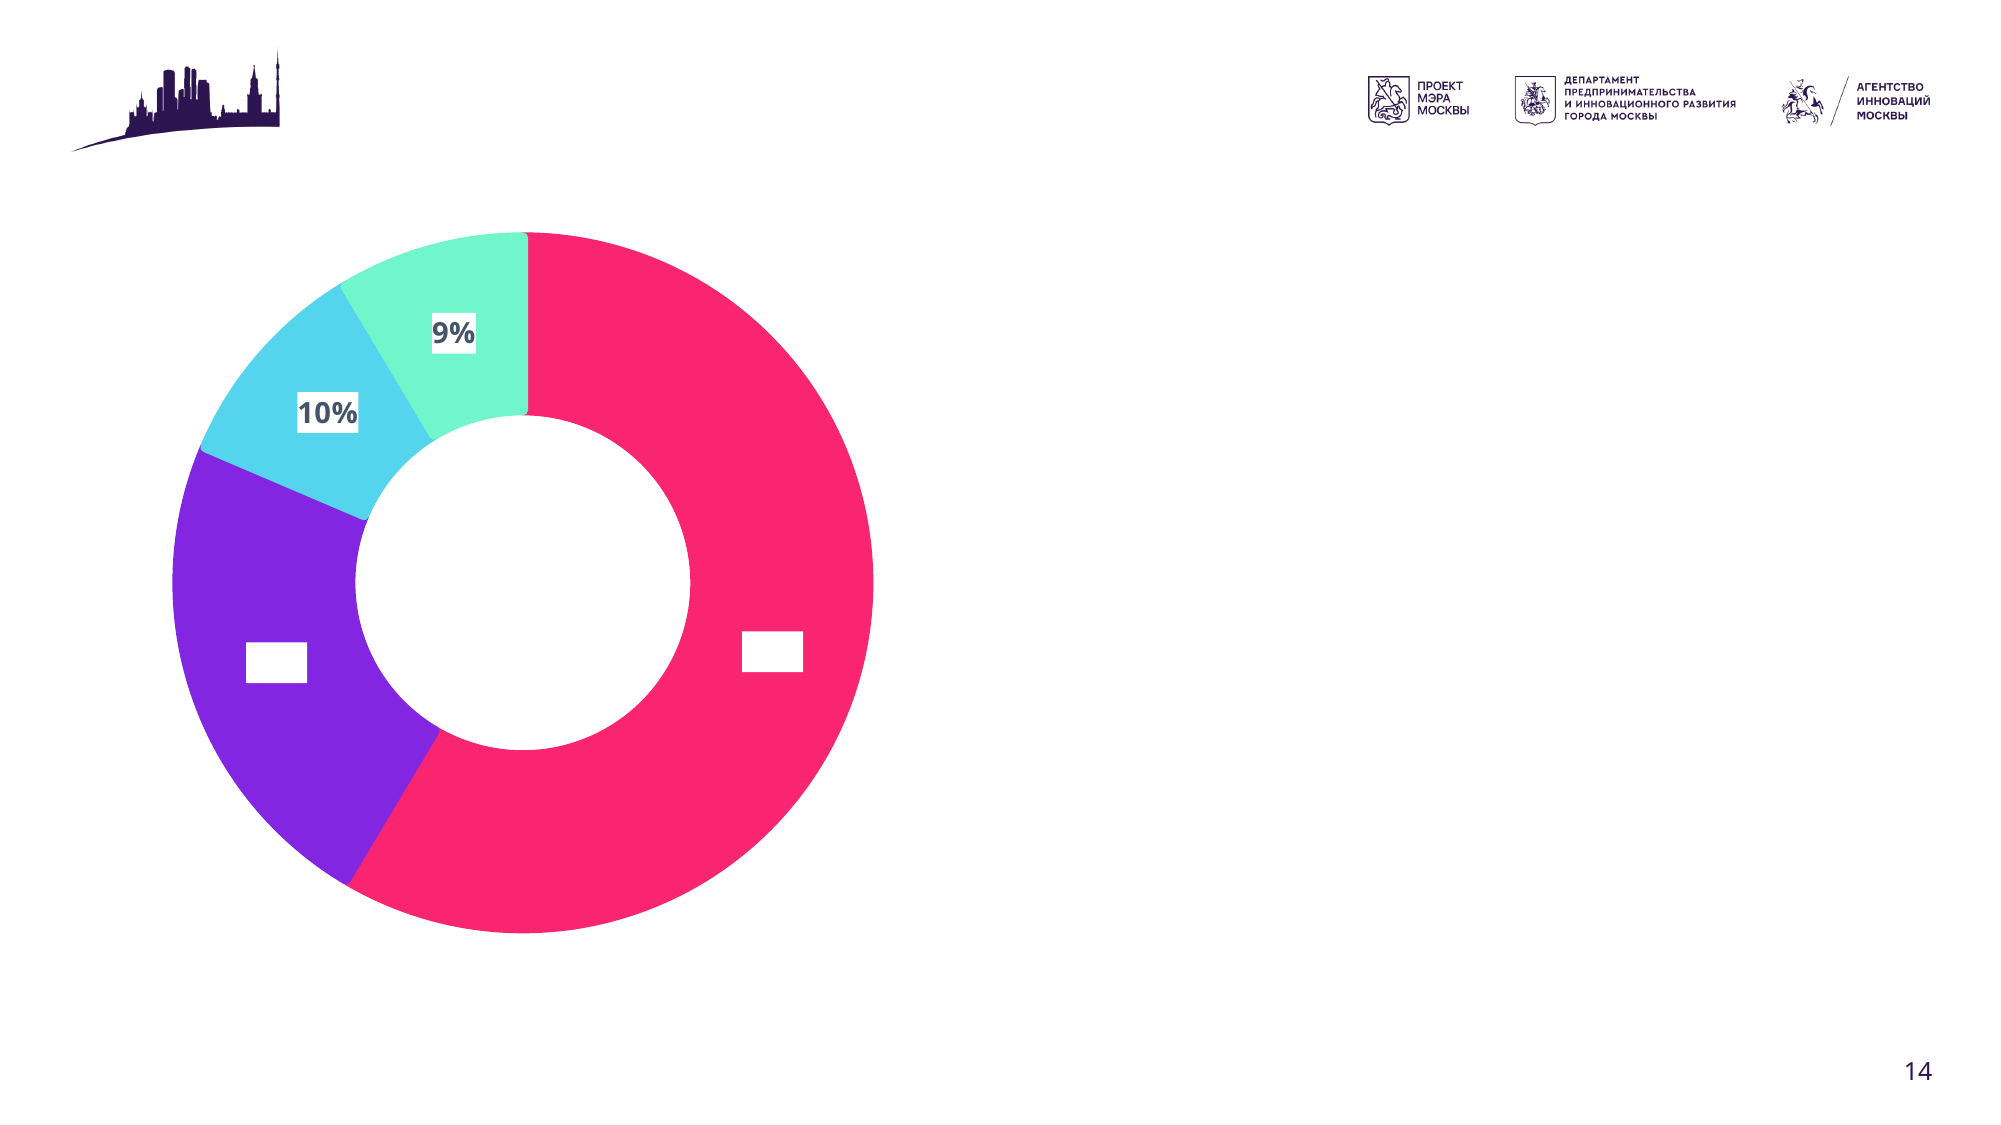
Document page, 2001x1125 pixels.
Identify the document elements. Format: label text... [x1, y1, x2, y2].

chart [102, 223, 944, 943]
slide_number 14 [1872, 1042, 1964, 1103]
picture [1368, 76, 1930, 126]
picture [70, 47, 280, 152]
